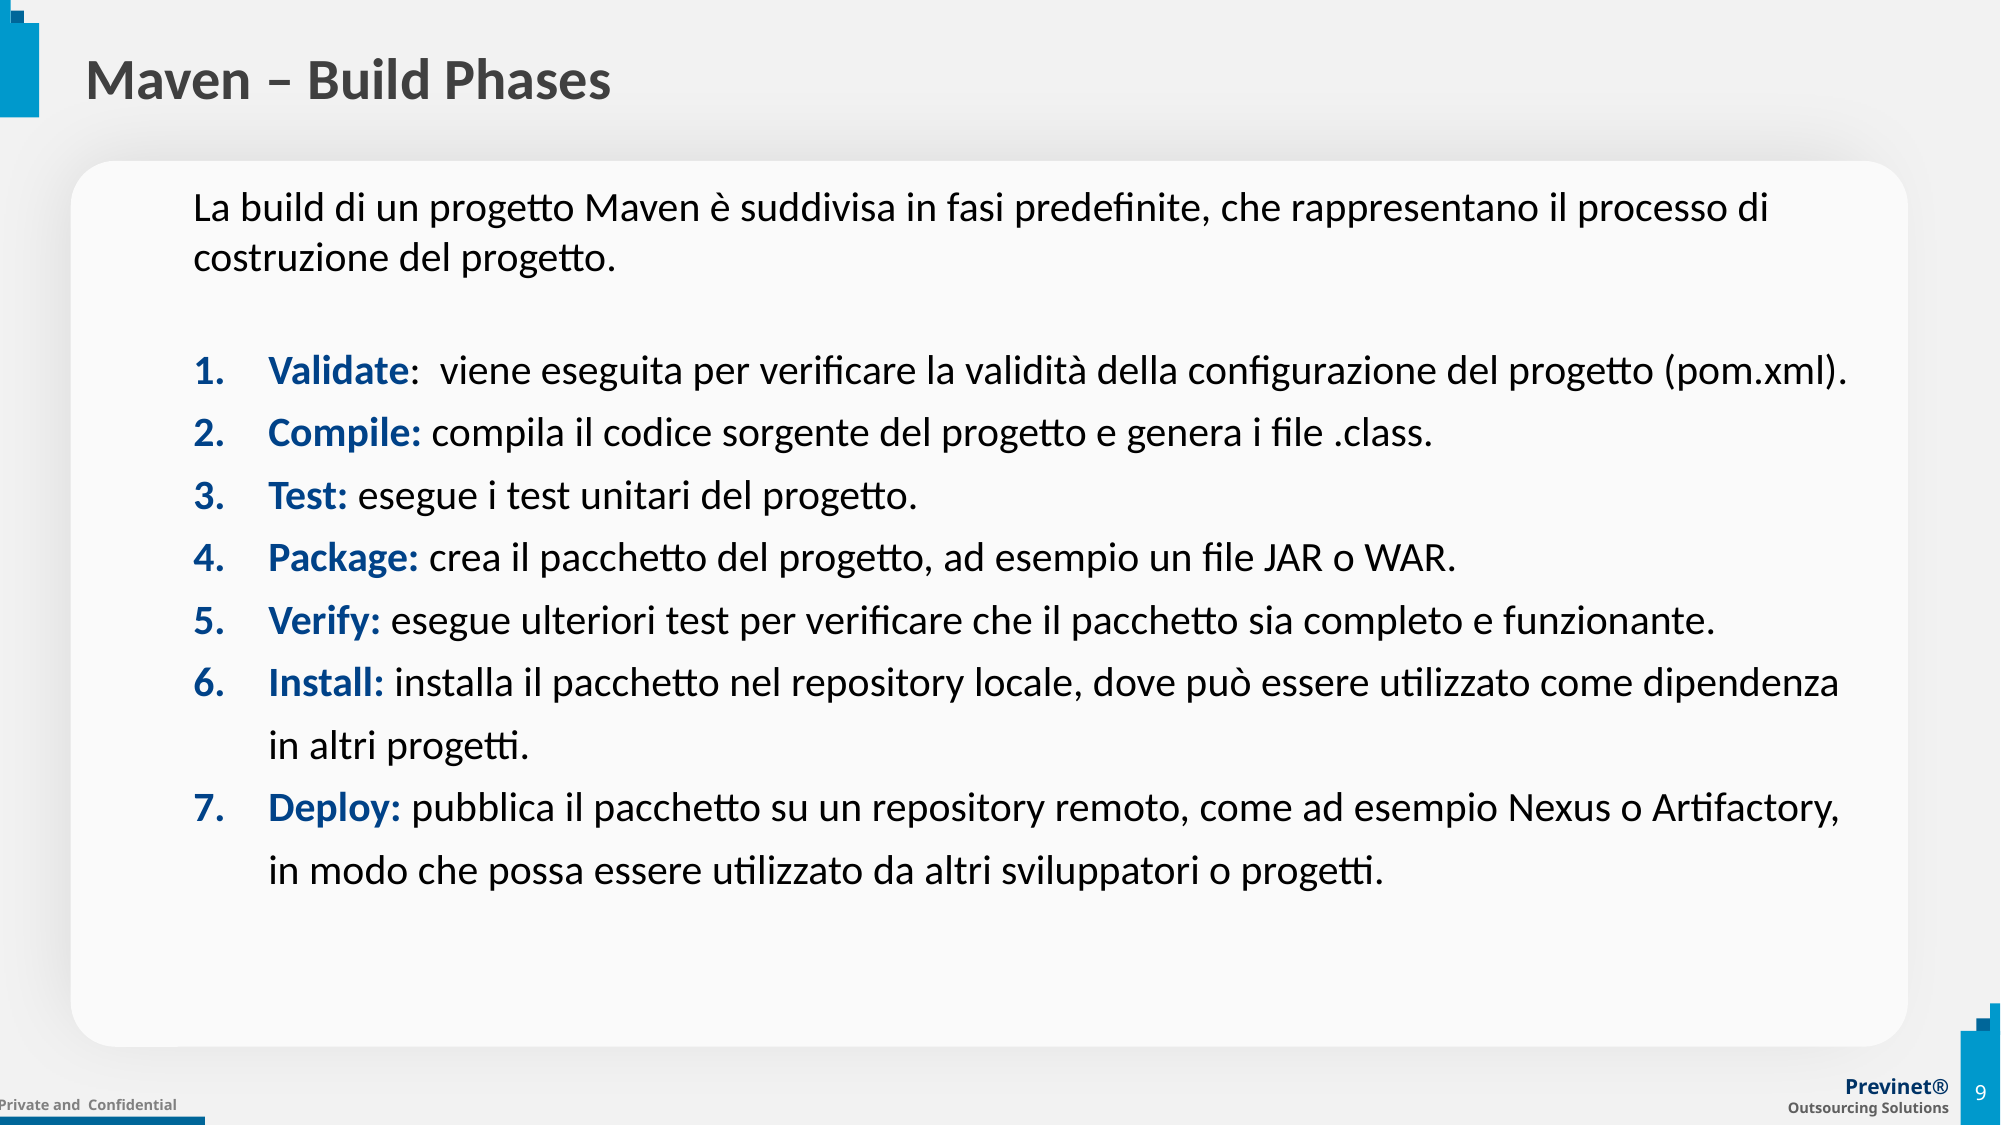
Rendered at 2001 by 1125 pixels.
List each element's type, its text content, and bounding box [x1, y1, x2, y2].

text_box La build di un progetto Maven è suddivisa in fasi predefinite, che rappresentano il processo di costruzione del progetto. Validate: viene eseguita per verificare la validità della configurazione del progetto (pom.xml). Compile: compila il codice sorgente del progetto e genera i file .class. Test: esegue i test unitari del progetto. Package: crea il pacchetto del progetto, ad esempio un file JAR o WAR. Verify: esegue ulteriori test per verificare che il pacchetto sia completo e funzionante. Install: installa il pacchetto nel repository locale, dove può essere utilizzato come dipendenza in altri progetti. Deploy: pubblica il pacchetto su un repository remoto, come ad esempio Nexus o Artifactory, in modo che possa essere utilizzato da altri sviluppatori o progetti. [103, 172, 1876, 900]
title Maven – Build Phases [70, 31, 1771, 122]
text_box [68, 158, 1911, 1049]
